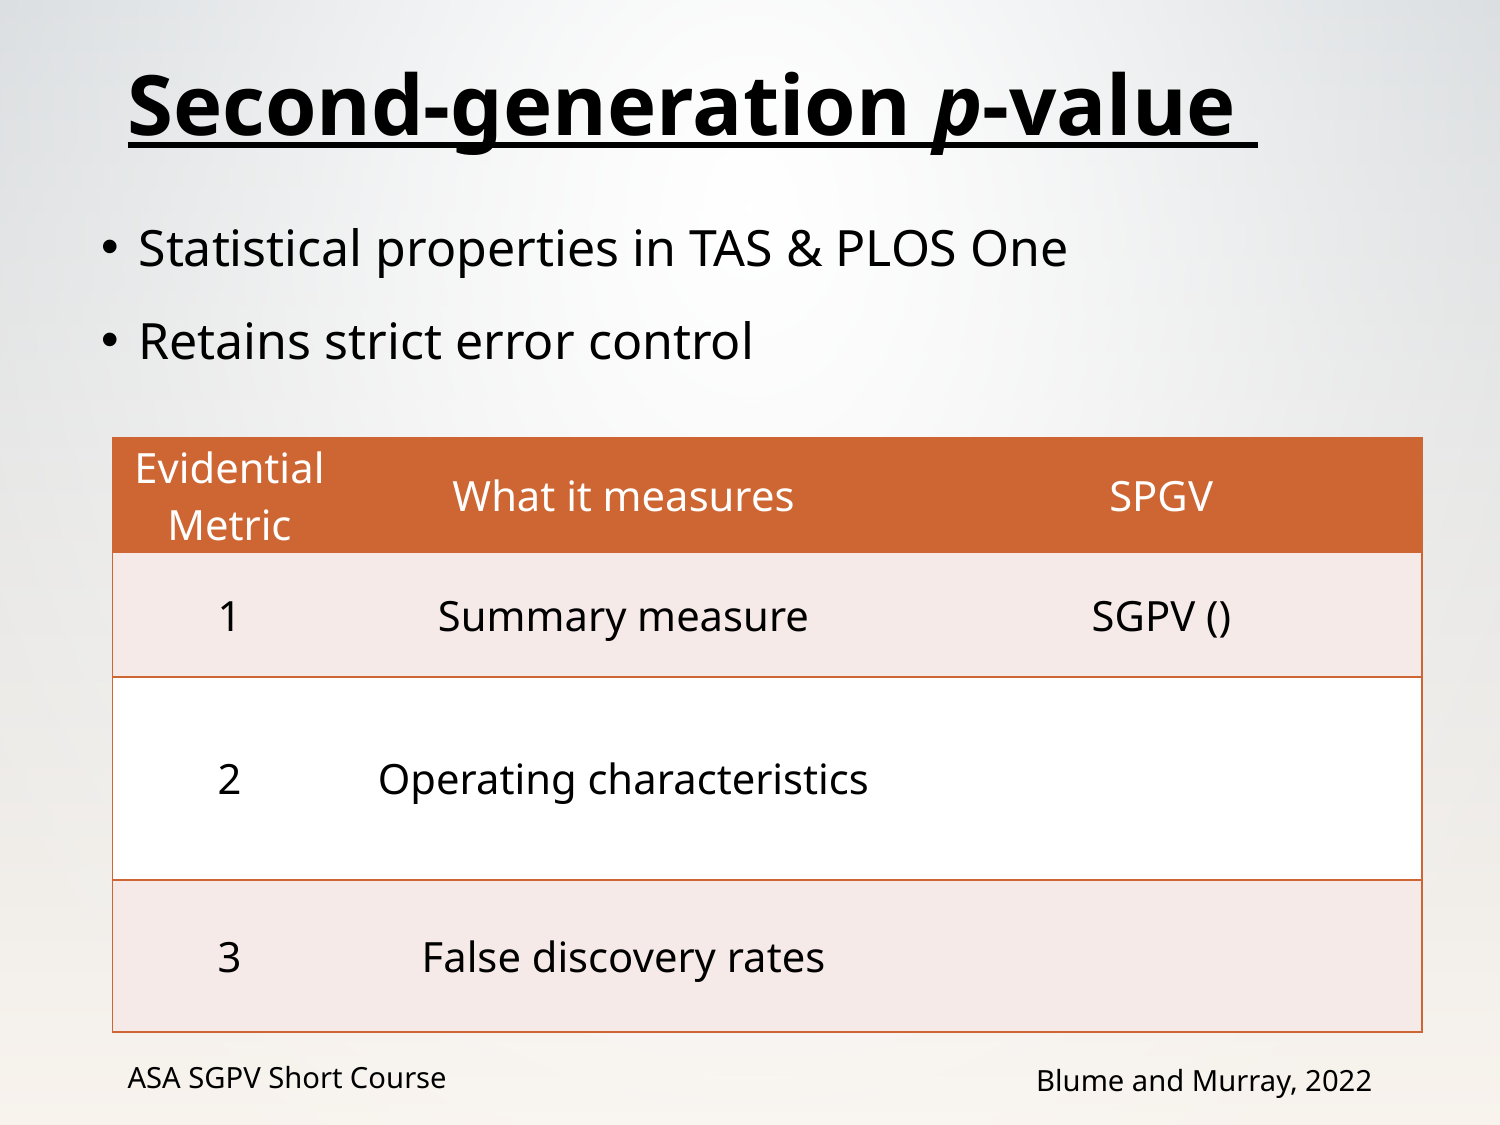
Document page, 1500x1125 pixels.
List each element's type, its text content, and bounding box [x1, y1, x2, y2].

slide_number Blume and Murray, 2022 [1004, 1049, 1388, 1110]
text_box Statistical properties in TAS & PLOS One Retains strict error control [86, 197, 1449, 464]
picture [0, 0, 1500, 1125]
footer ASA SGPV Short Course [112, 1049, 915, 1110]
title Second-generation p-value [112, 37, 1388, 180]
